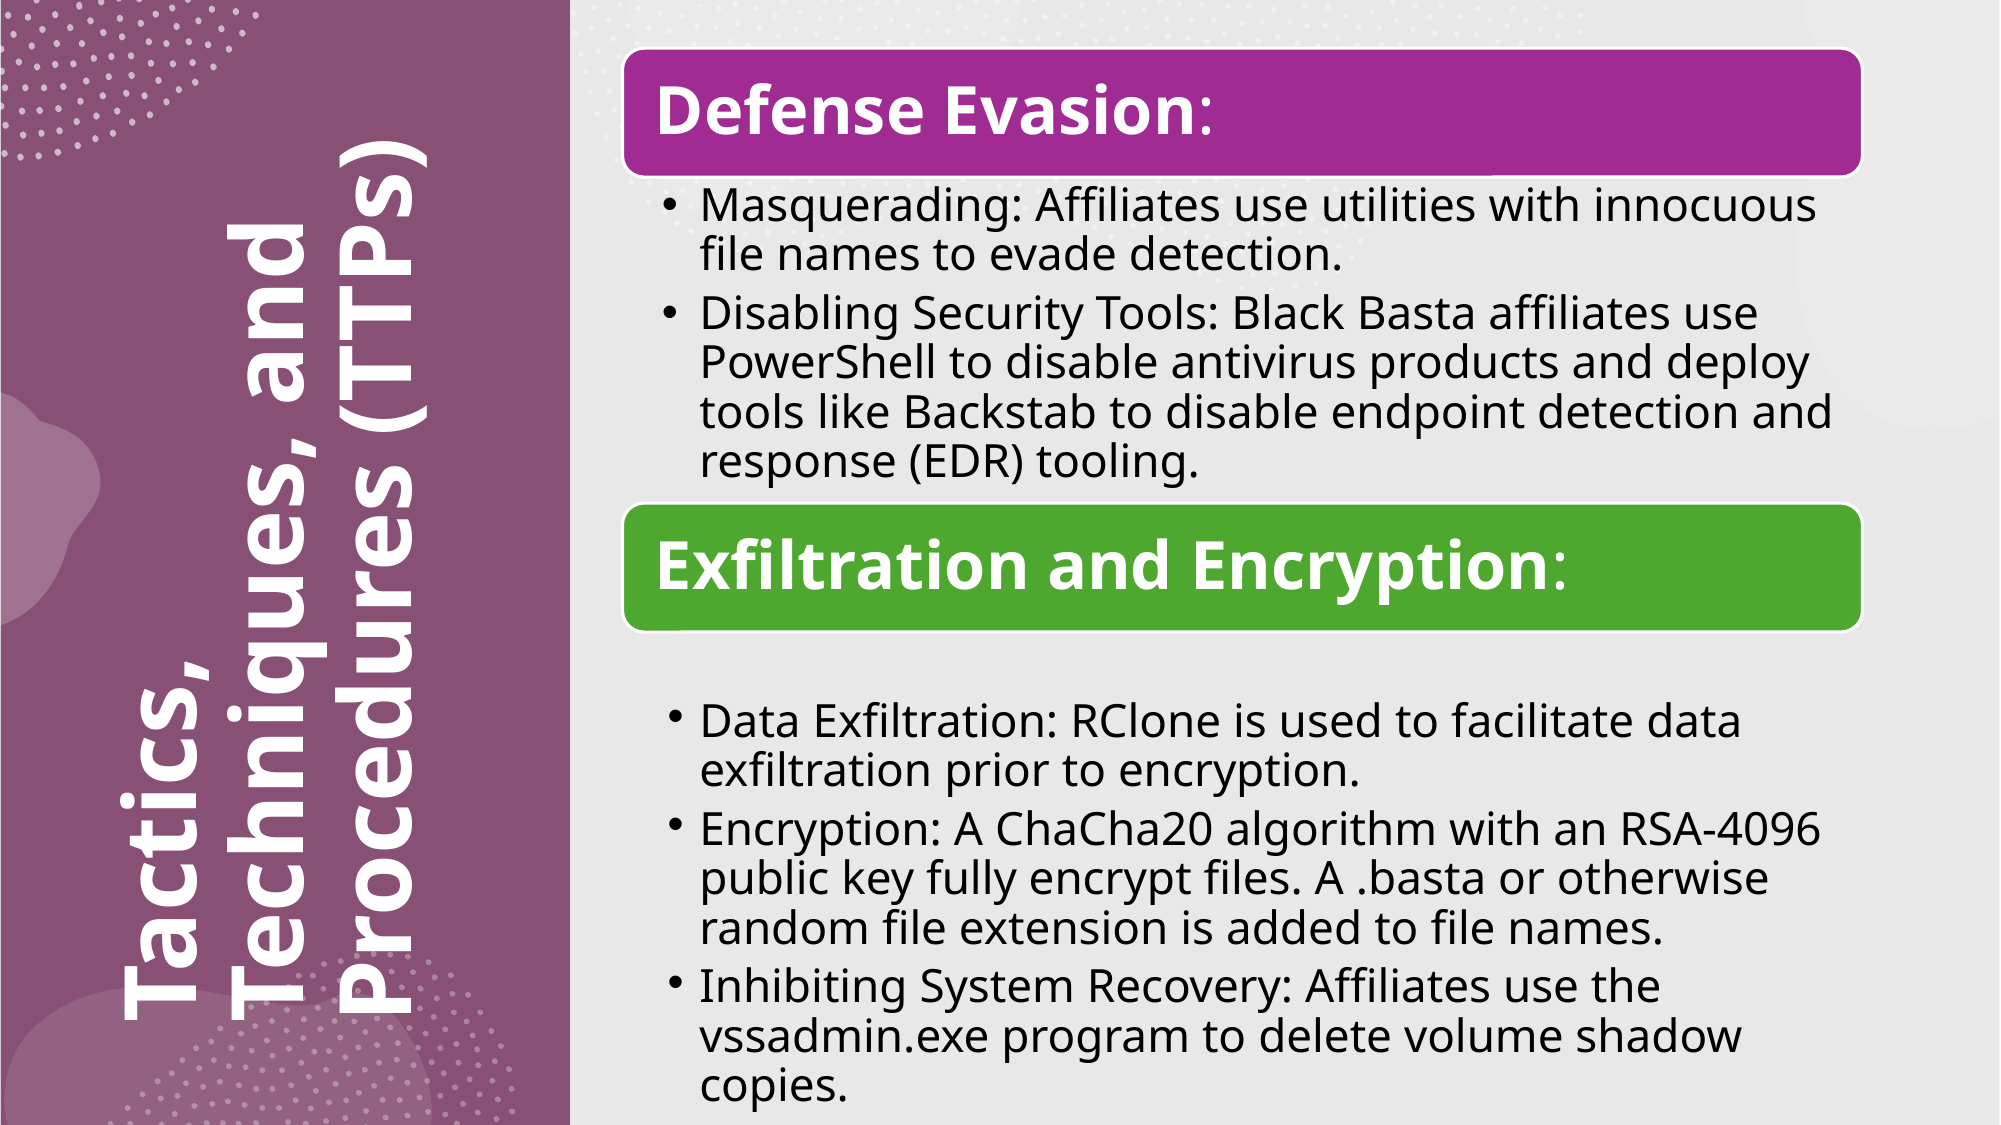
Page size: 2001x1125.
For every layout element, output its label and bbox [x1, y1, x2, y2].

list [621, 46, 1864, 1079]
text_box [0, 0, 2000, 1125]
